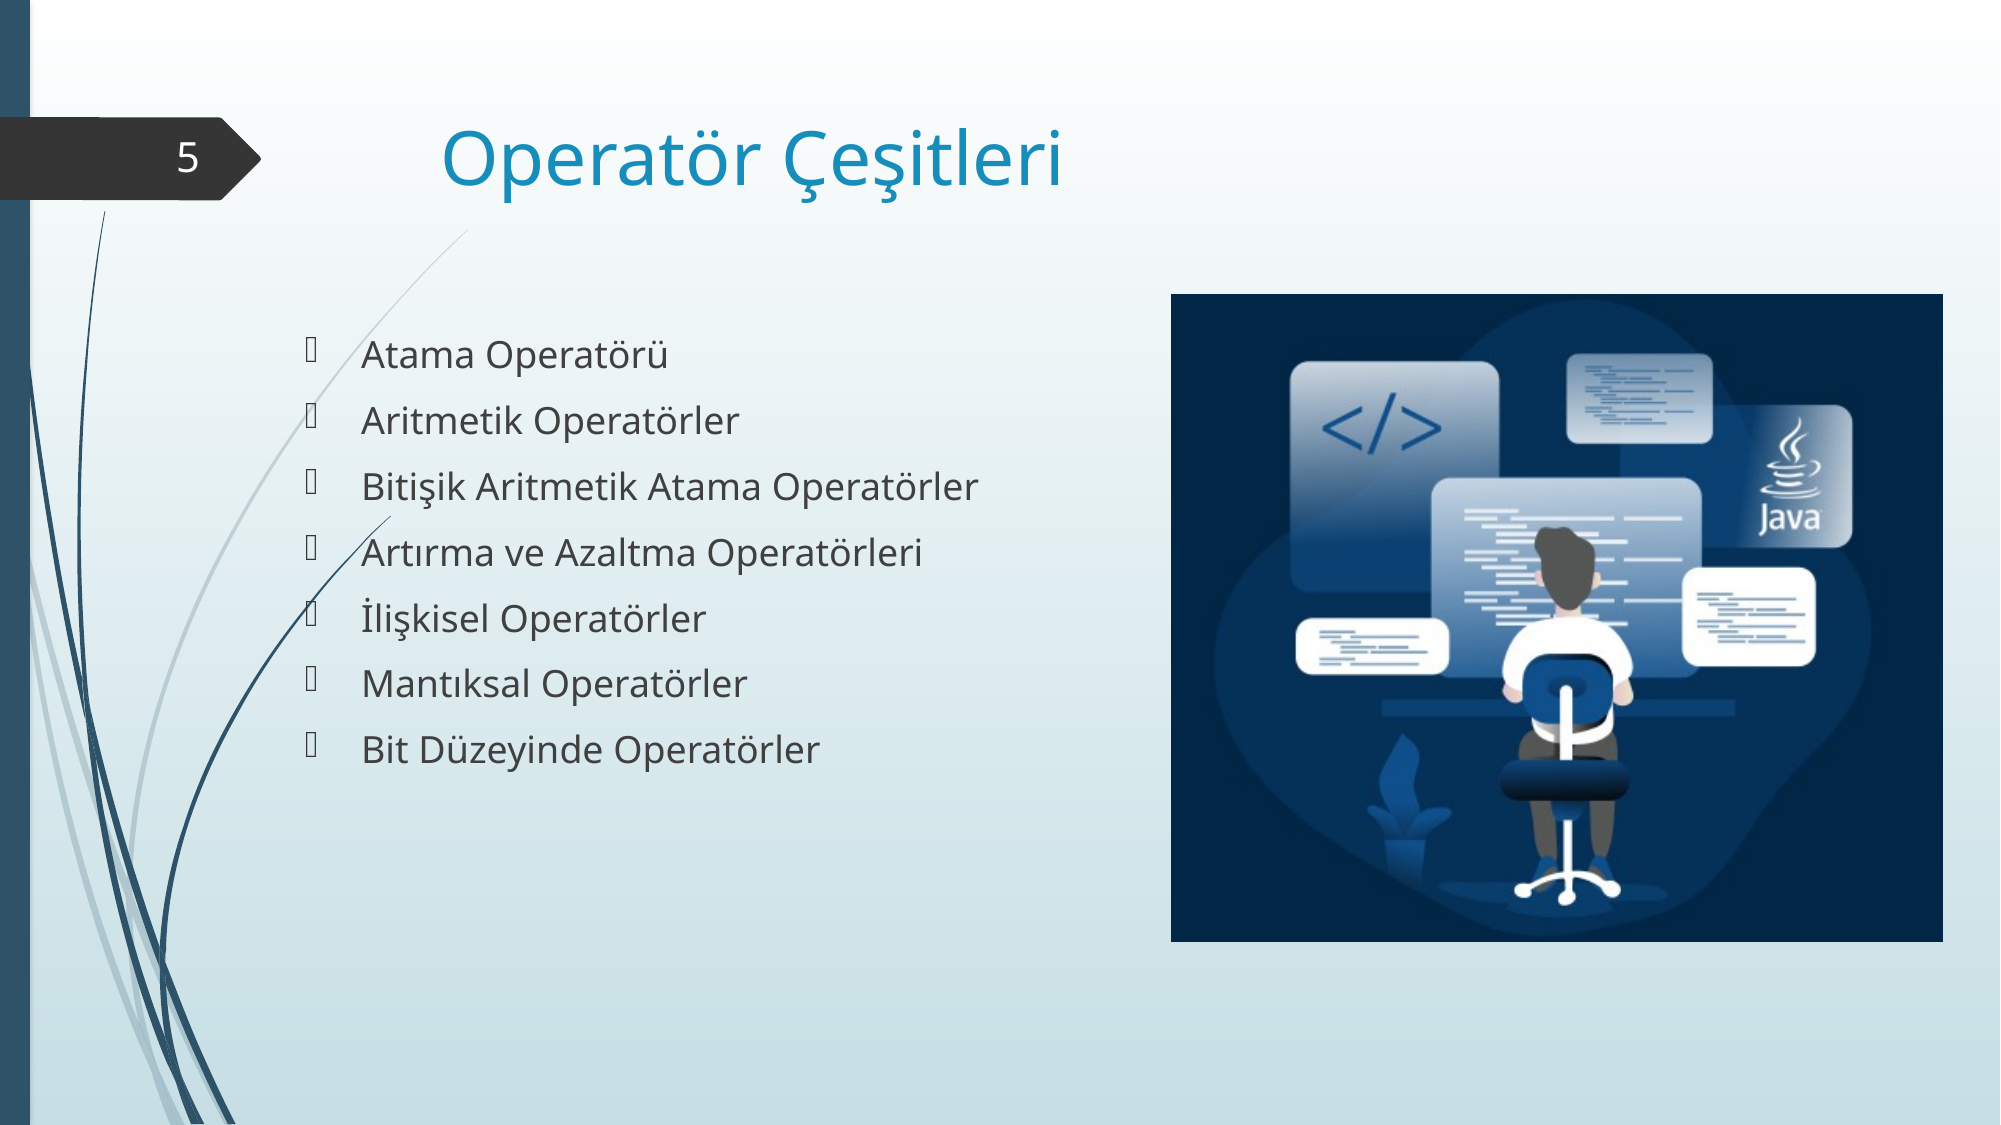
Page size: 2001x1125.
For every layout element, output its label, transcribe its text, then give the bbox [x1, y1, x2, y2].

picture [1170, 294, 1944, 942]
slide_number 5 [87, 129, 216, 190]
list Atama Operatörü Aritmetik Operatörler Bitişik Aritmetik Atama Operatörler Artırma ve Azaltma Operatörleri İlişkisel Operatörler Mantıksal Operatörler Bit Düzeyinde Operatörler [289, 323, 1167, 944]
title Operatör Çeşitleri [425, 102, 1888, 313]
